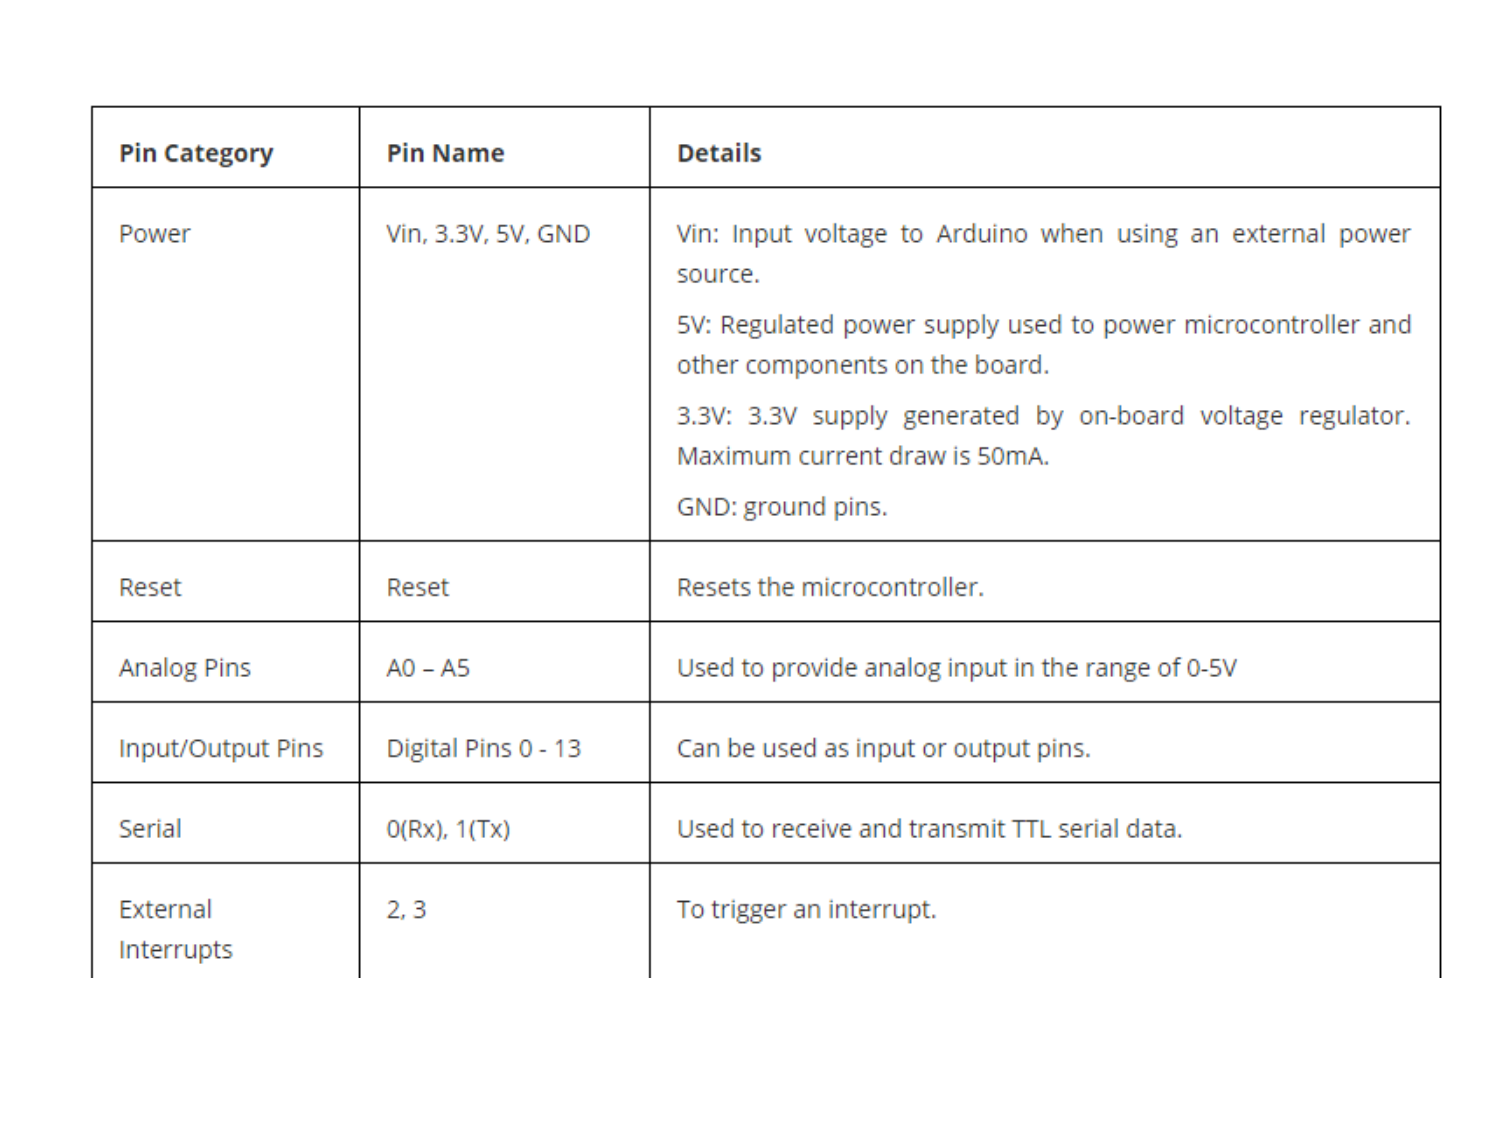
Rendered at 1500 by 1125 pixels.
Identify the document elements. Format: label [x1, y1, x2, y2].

picture [81, 101, 1448, 978]
